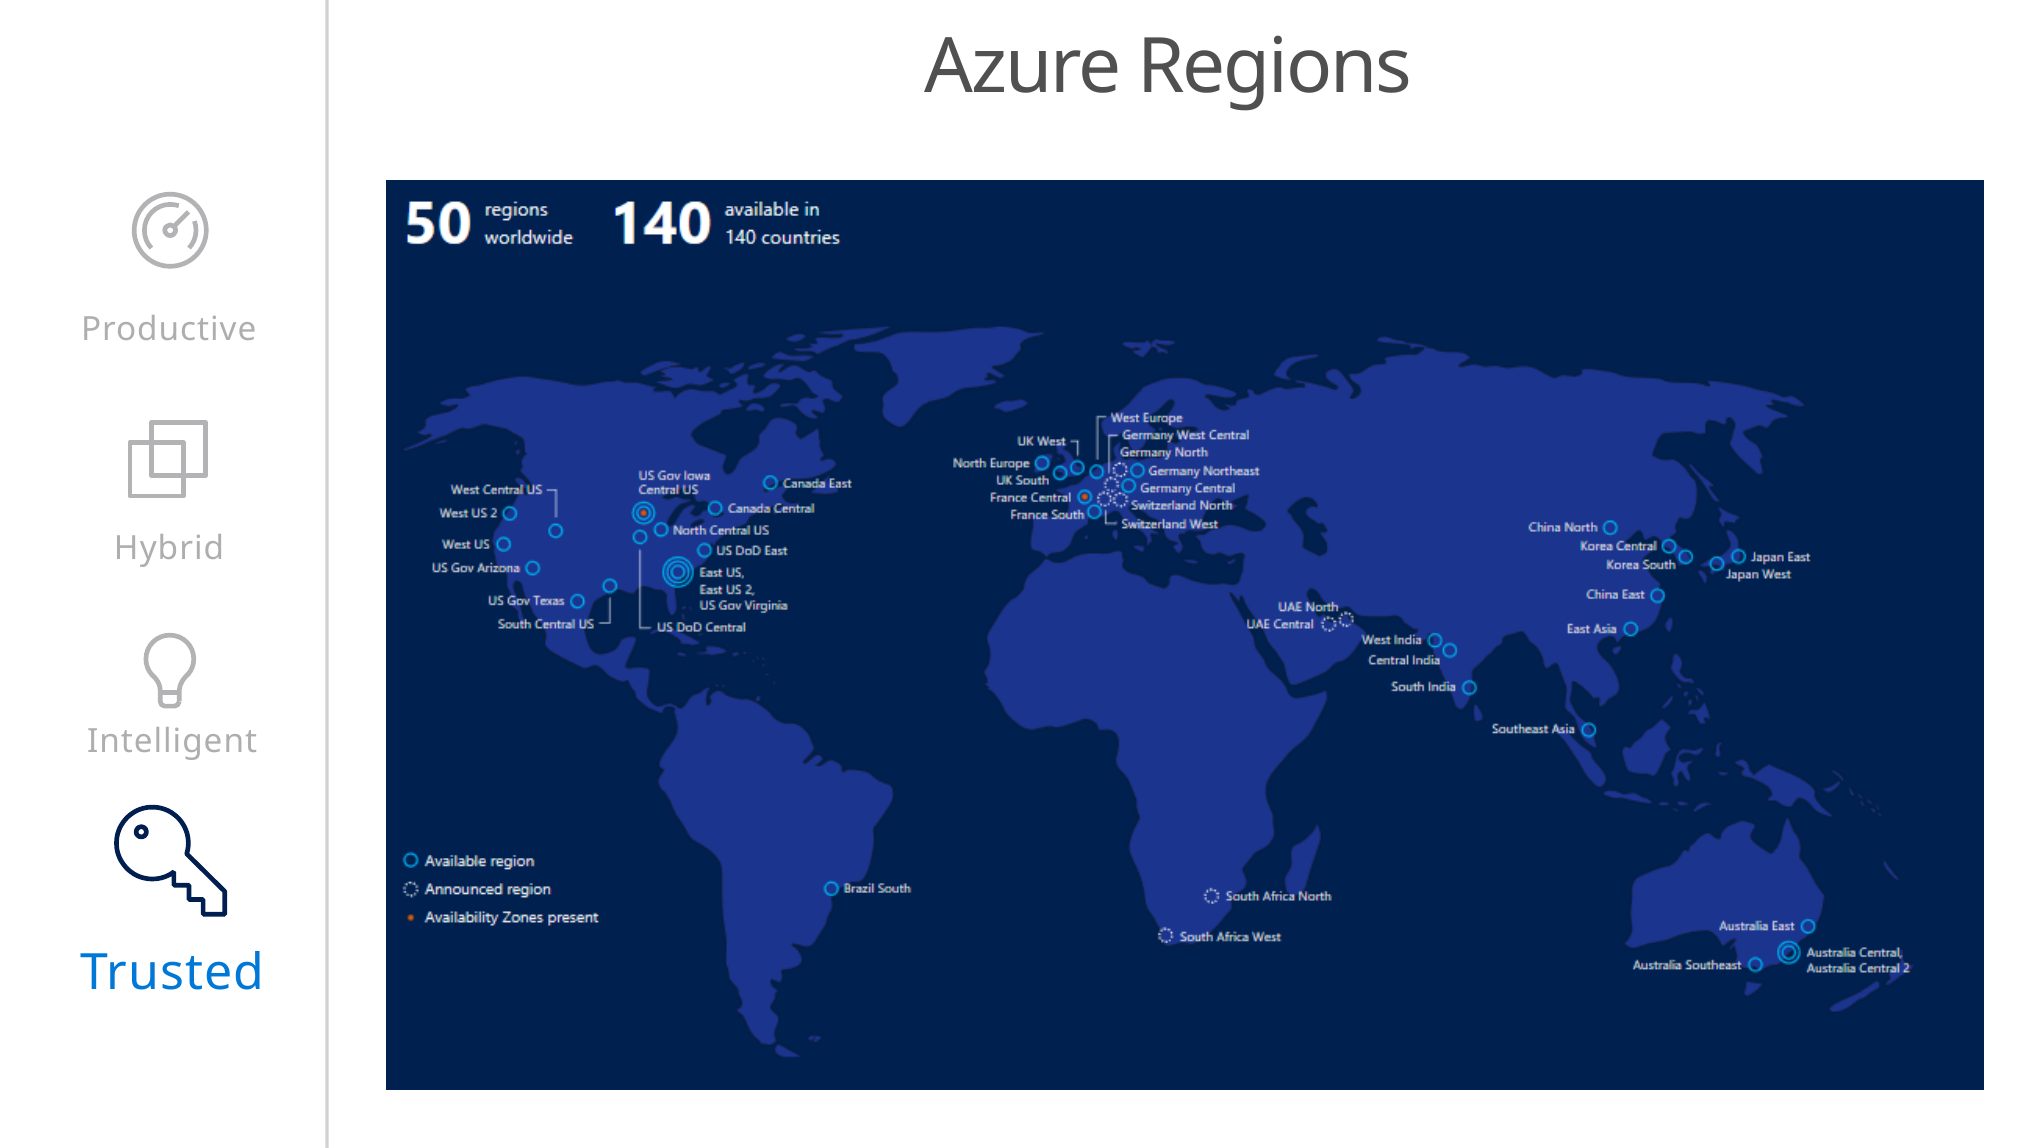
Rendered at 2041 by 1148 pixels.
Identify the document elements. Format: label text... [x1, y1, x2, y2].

text_box [145, 634, 195, 707]
text_box Intelligent [72, 711, 273, 767]
text_box Trusted [65, 932, 280, 1008]
text_box Productive [66, 299, 272, 355]
text_box [133, 193, 208, 268]
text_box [129, 422, 206, 497]
text_box Azure Regions [394, 11, 1943, 163]
text_box [116, 807, 225, 915]
text_box Hybrid [99, 519, 239, 574]
picture [386, 180, 1984, 1091]
